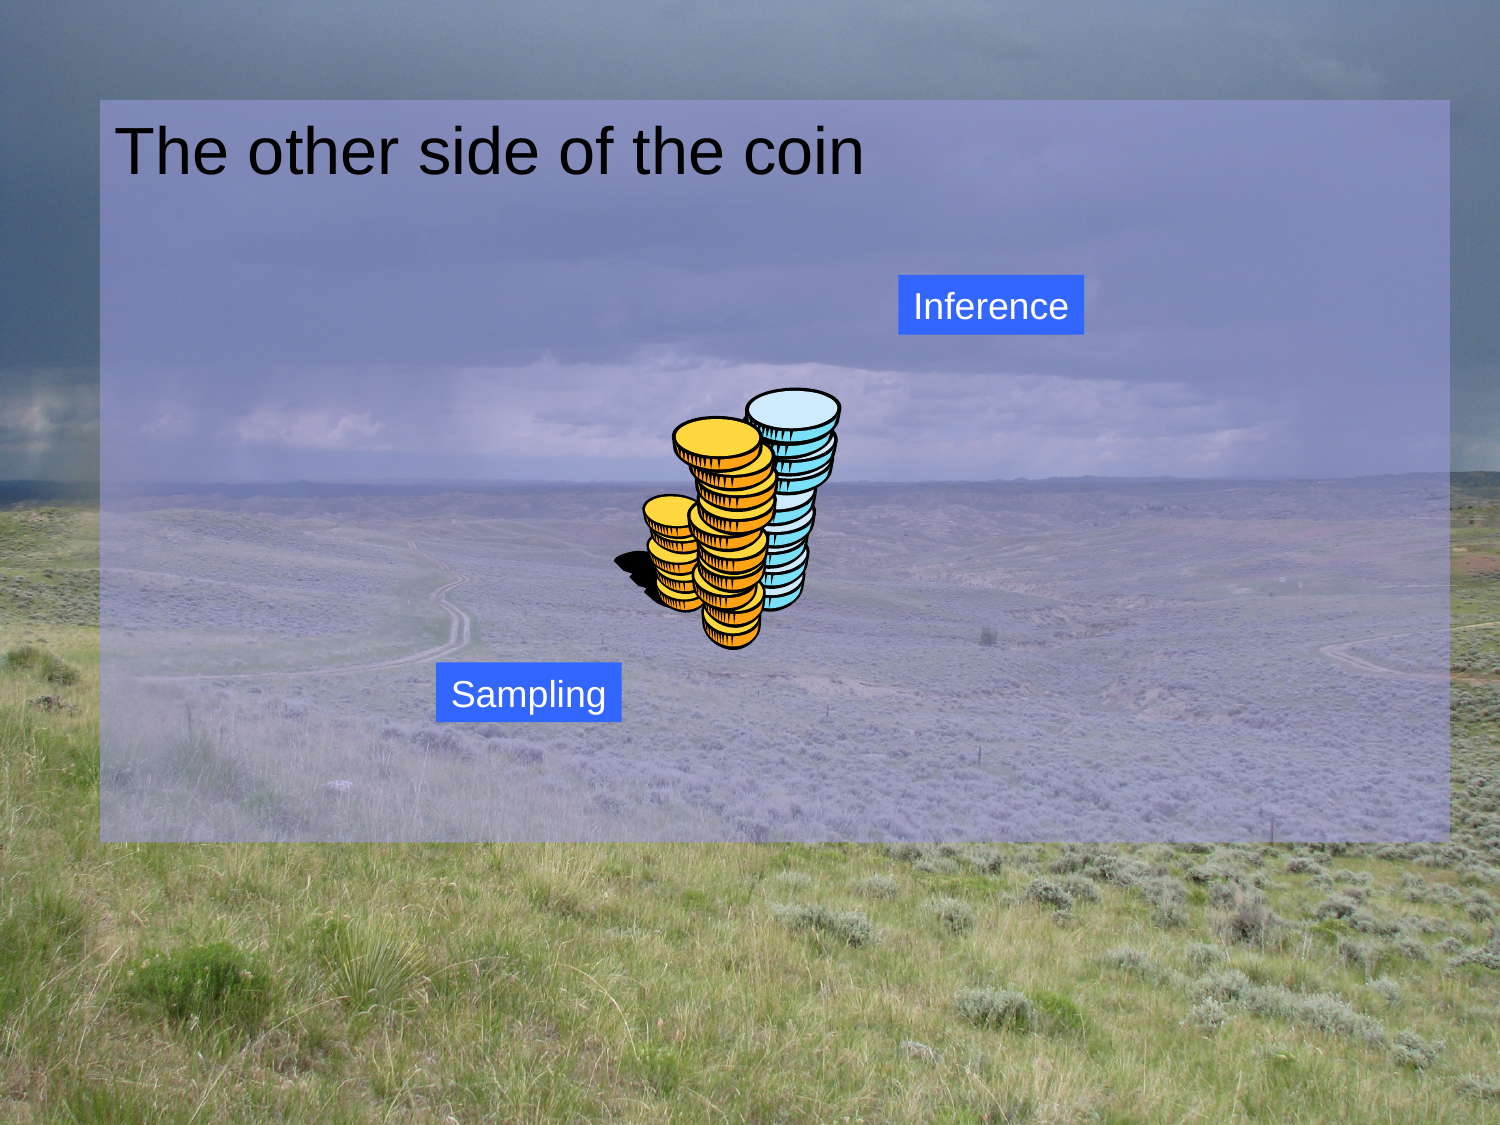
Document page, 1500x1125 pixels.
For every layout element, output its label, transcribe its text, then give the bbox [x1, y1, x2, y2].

list The other side of the coin [99, 99, 1451, 843]
text_box Sampling [436, 662, 622, 723]
picture [0, 0, 1500, 1125]
text_box Inference [898, 274, 1085, 335]
